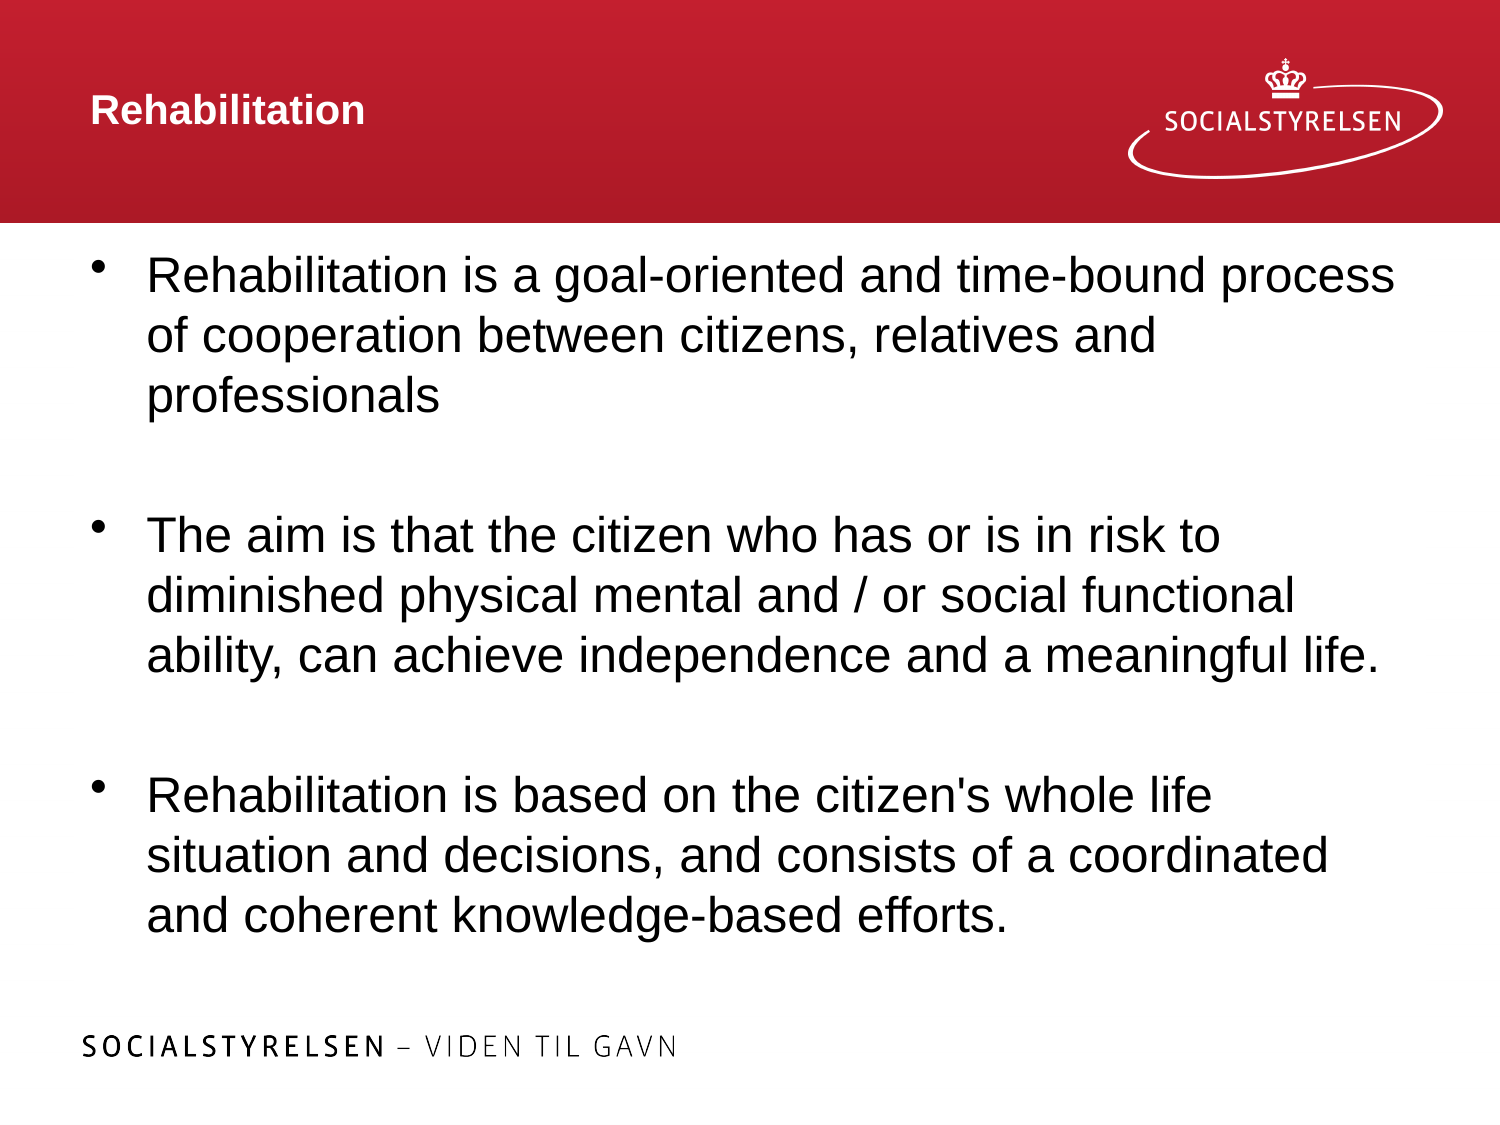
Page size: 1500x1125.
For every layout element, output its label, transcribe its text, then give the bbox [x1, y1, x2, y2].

picture [1128, 58, 1443, 179]
picture [0, 223, 1500, 1125]
title Rehabilitation [74, 74, 1005, 209]
list Rehabilitation is a goal-oriented and time-bound process of cooperation between citizens, relatives and professionals The aim is that the citizen who has or is in risk to diminished physical mental and / or social functional ability, can achieve independence and a meaningful life. Rehabilitation is based on the citizen's whole life situation and decisions, and consists of a coordinated and coherent knowledge-based efforts. [74, 234, 1426, 1006]
